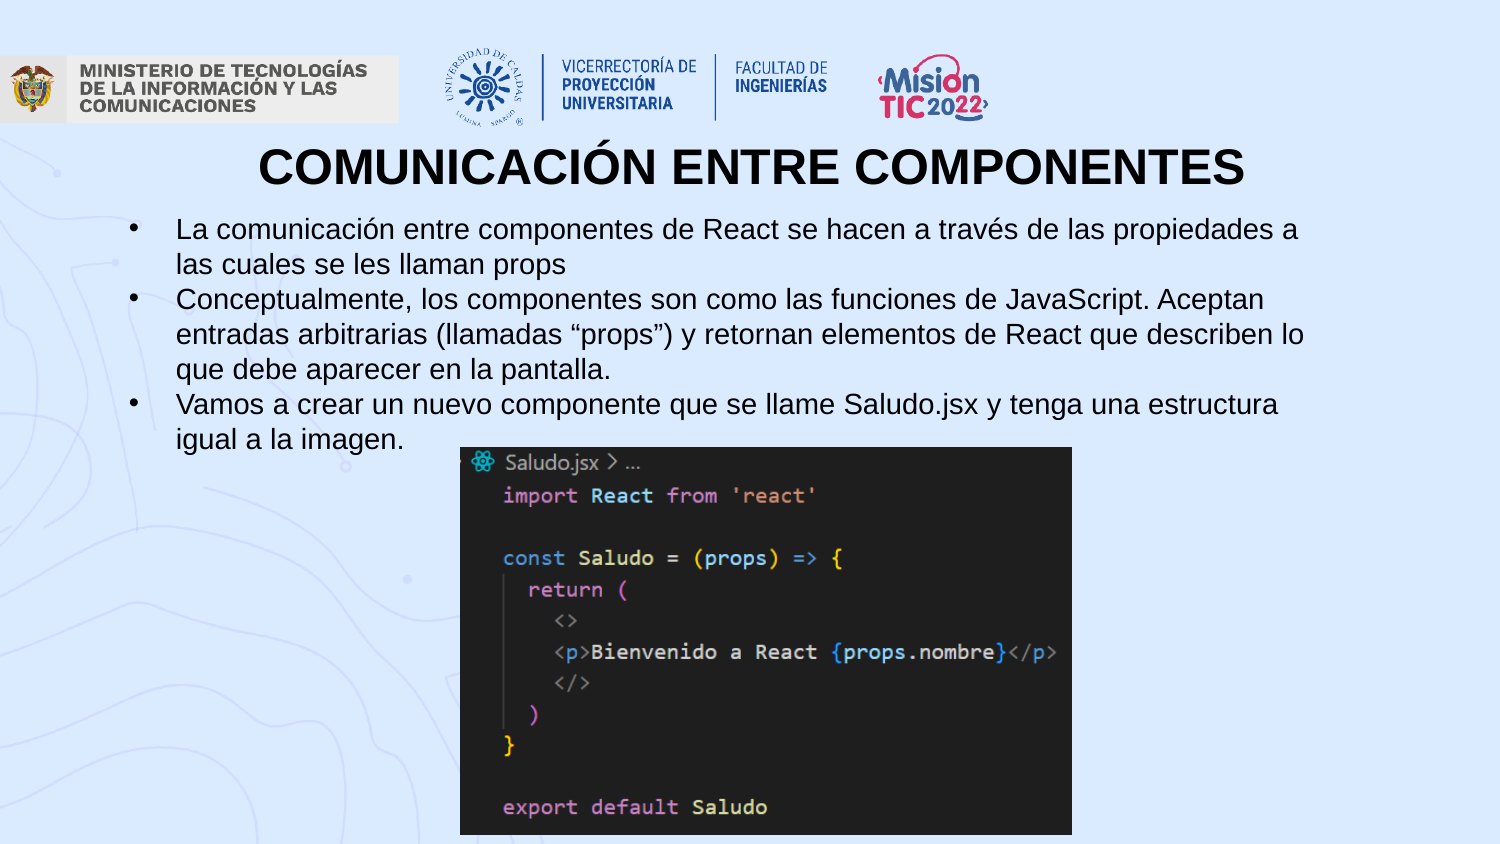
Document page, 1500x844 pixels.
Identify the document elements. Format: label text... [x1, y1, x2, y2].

text_box La comunicación entre componentes de React se hacen a través de las propiedades a las cuales se les llaman props Conceptualmente, los componentes son como las funciones de JavaScript. Aceptan entradas arbitrarias (llamadas “props”) y retornan elementos de React que describen lo que debe aparecer en la pantalla. Vamos a crear un nuevo componente que se llame Saludo.jsx y tenga una estructura igual a la imagen. [114, 202, 1358, 498]
text_box COMUNICACIÓN ENTRE COMPONENTES [198, 127, 1306, 202]
picture [0, 0, 1500, 844]
